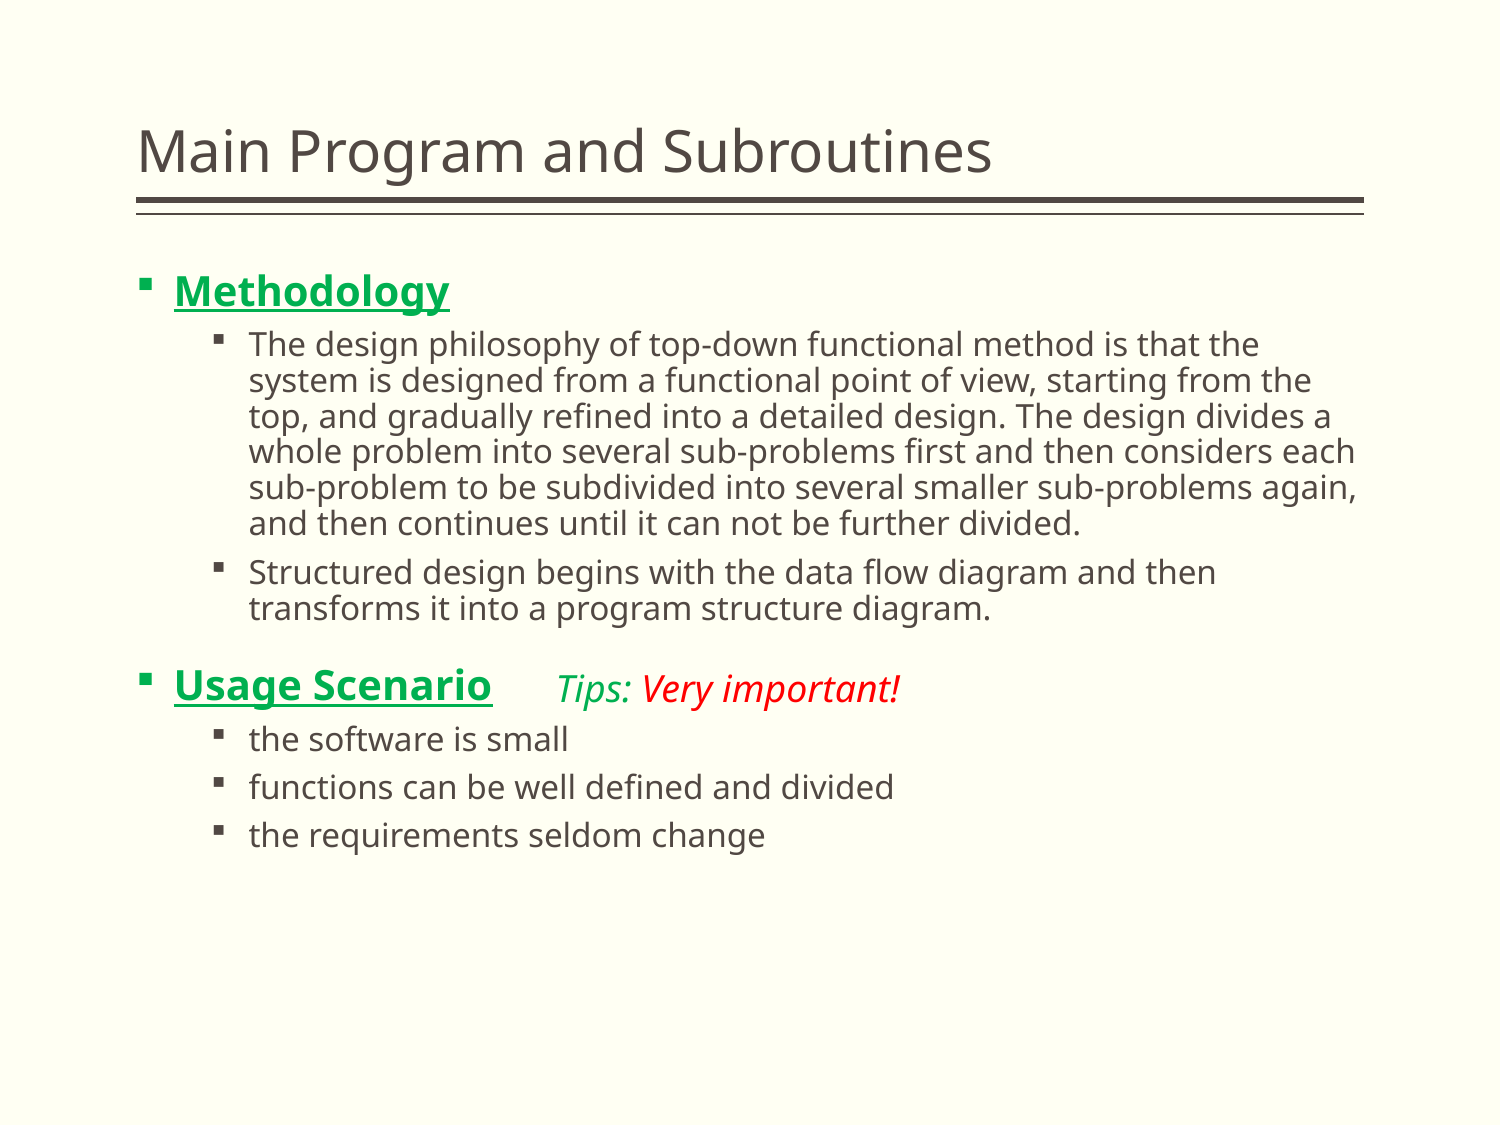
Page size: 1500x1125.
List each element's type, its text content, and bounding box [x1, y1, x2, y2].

text_box Tips: Very important! [540, 657, 1326, 718]
list Methodology The design philosophy of top-down functional method is that the system is designed from a functional point of view, starting from the top, and gradually refined into a detailed design. The design divides a whole problem into several sub-problems first and then considers each sub-problem to be subdivided into several smaller sub-problems again, and then continues until it can not be further divided. Structured design begins with the data flow diagram and then transforms it into a program structure diagram. Usage Scenario the software is small functions can be well defined and divided the requirements seldom change [135, 262, 1364, 1013]
title Main Program and Subroutines [135, 12, 1364, 193]
